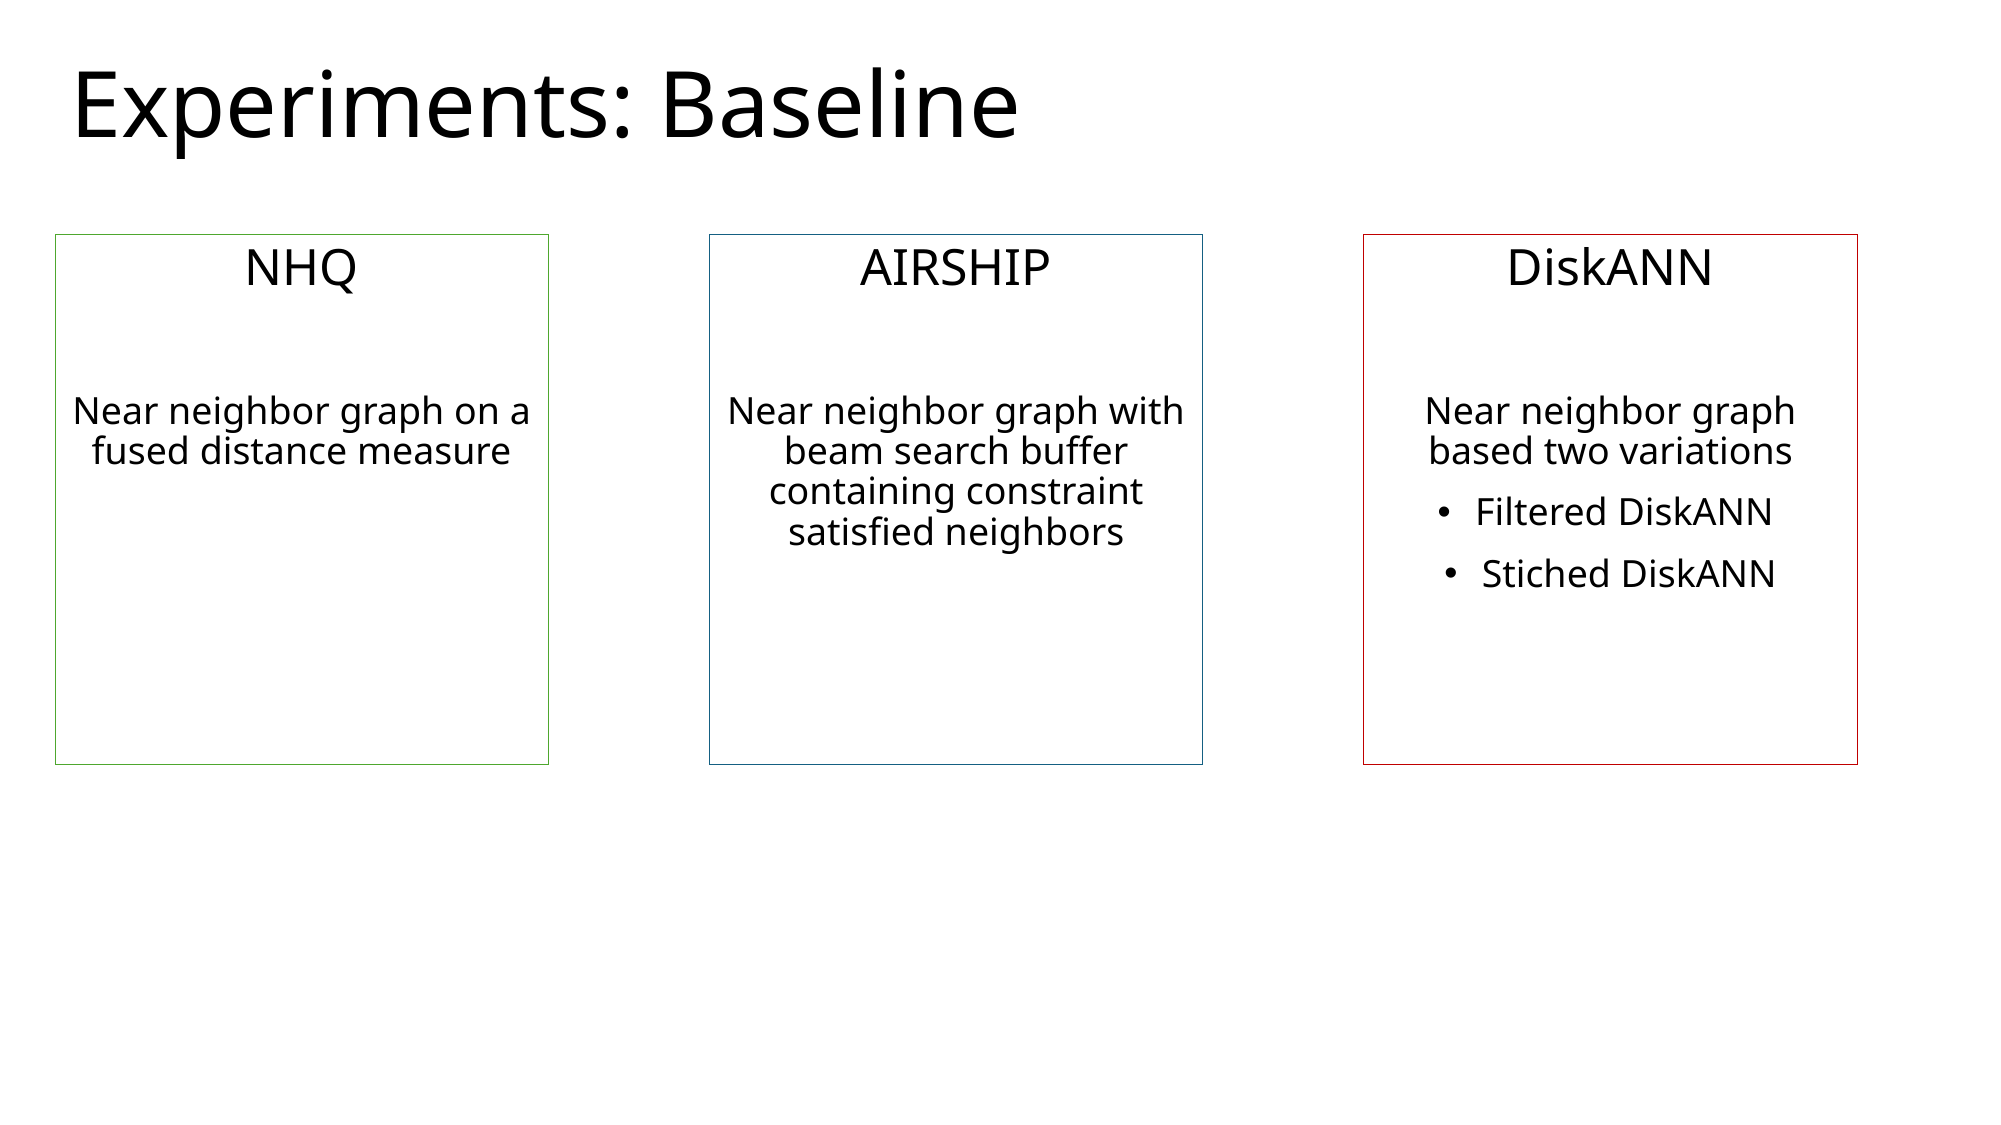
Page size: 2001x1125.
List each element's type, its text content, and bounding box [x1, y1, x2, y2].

text_box DiskANN Near neighbor graph based two variations Filtered DiskANN Stiched DiskANN [1363, 234, 1858, 765]
title Experiments: Baseline [55, 22, 1921, 193]
text_box AIRSHIP Near neighbor graph with beam search buffer containing constraint satisfied neighbors [709, 234, 1203, 765]
